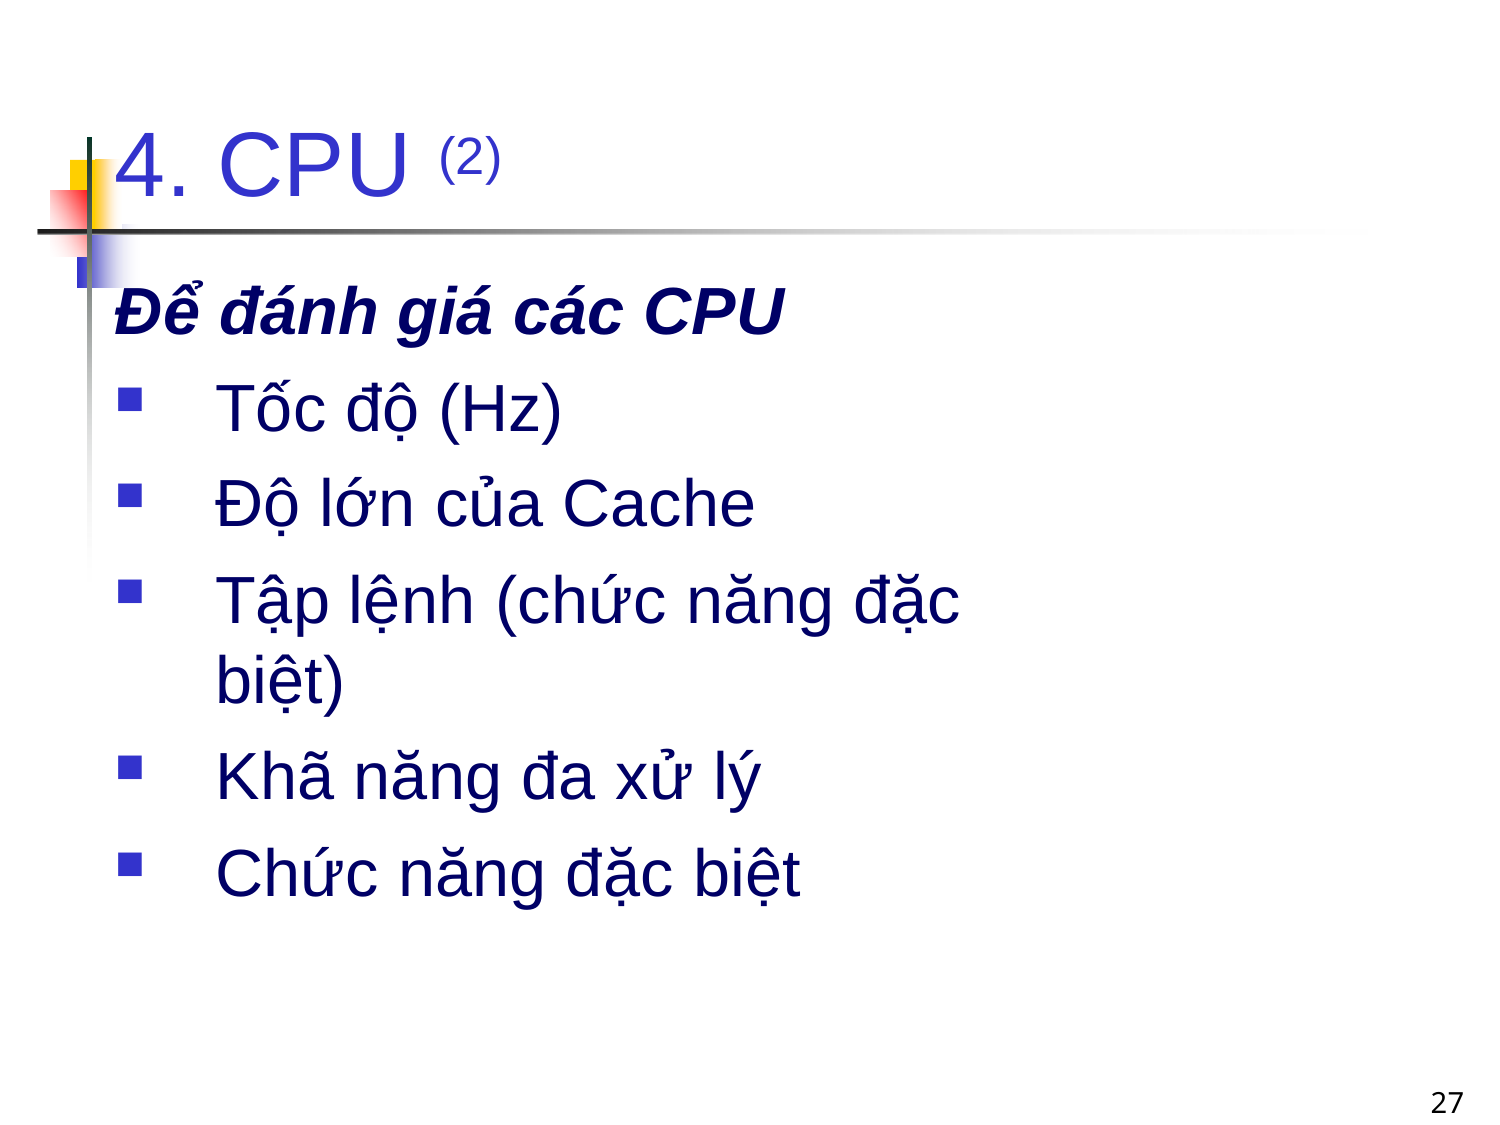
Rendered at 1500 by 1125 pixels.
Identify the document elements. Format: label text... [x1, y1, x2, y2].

picture [518, 229, 1387, 235]
text_box 27 [1424, 1081, 1469, 1125]
text_box Ðể đánh giá các CPU Tốc độ (Hz) Độ lớn của Cache Tập lệnh (chức năng đặc biệt) Khã năng đa xử lý Chức năng đặc biệt [112, 248, 1108, 910]
picture [37, 137, 108, 588]
title 4. CPU (2) [108, 102, 518, 294]
